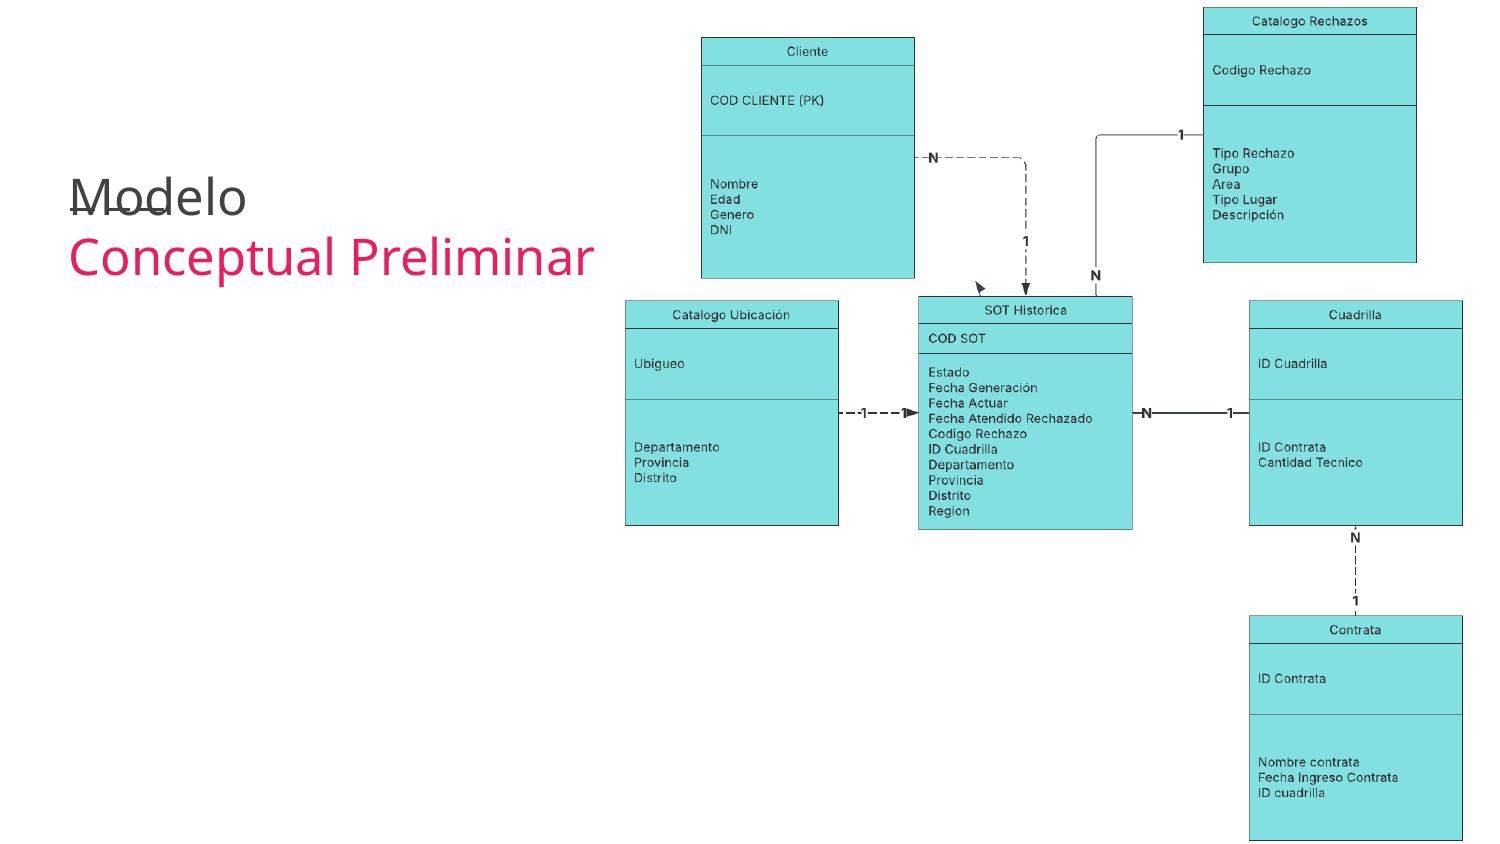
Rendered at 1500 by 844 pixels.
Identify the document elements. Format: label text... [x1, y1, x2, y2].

title Modelo Conceptual Preliminar [53, 146, 615, 301]
picture [620, 0, 1470, 844]
